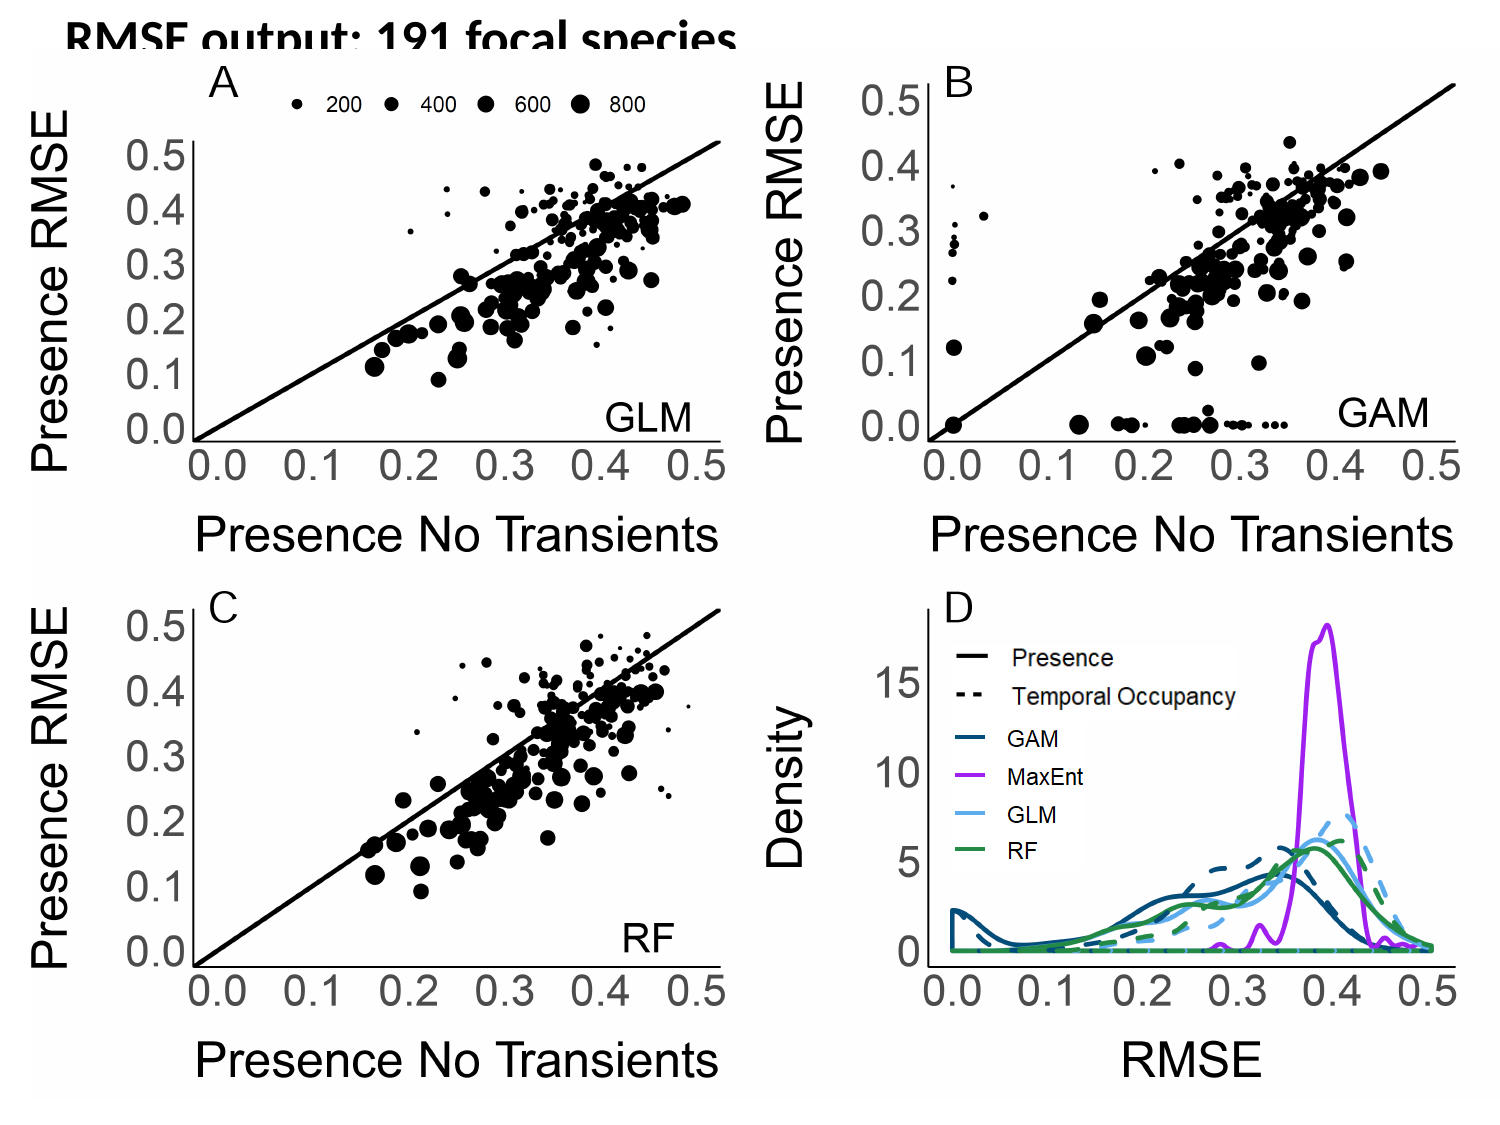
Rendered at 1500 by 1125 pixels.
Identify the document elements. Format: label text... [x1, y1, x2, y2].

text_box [29, 49, 1500, 1101]
text_box RMSE output: 191 focal species [49, 0, 1100, 48]
